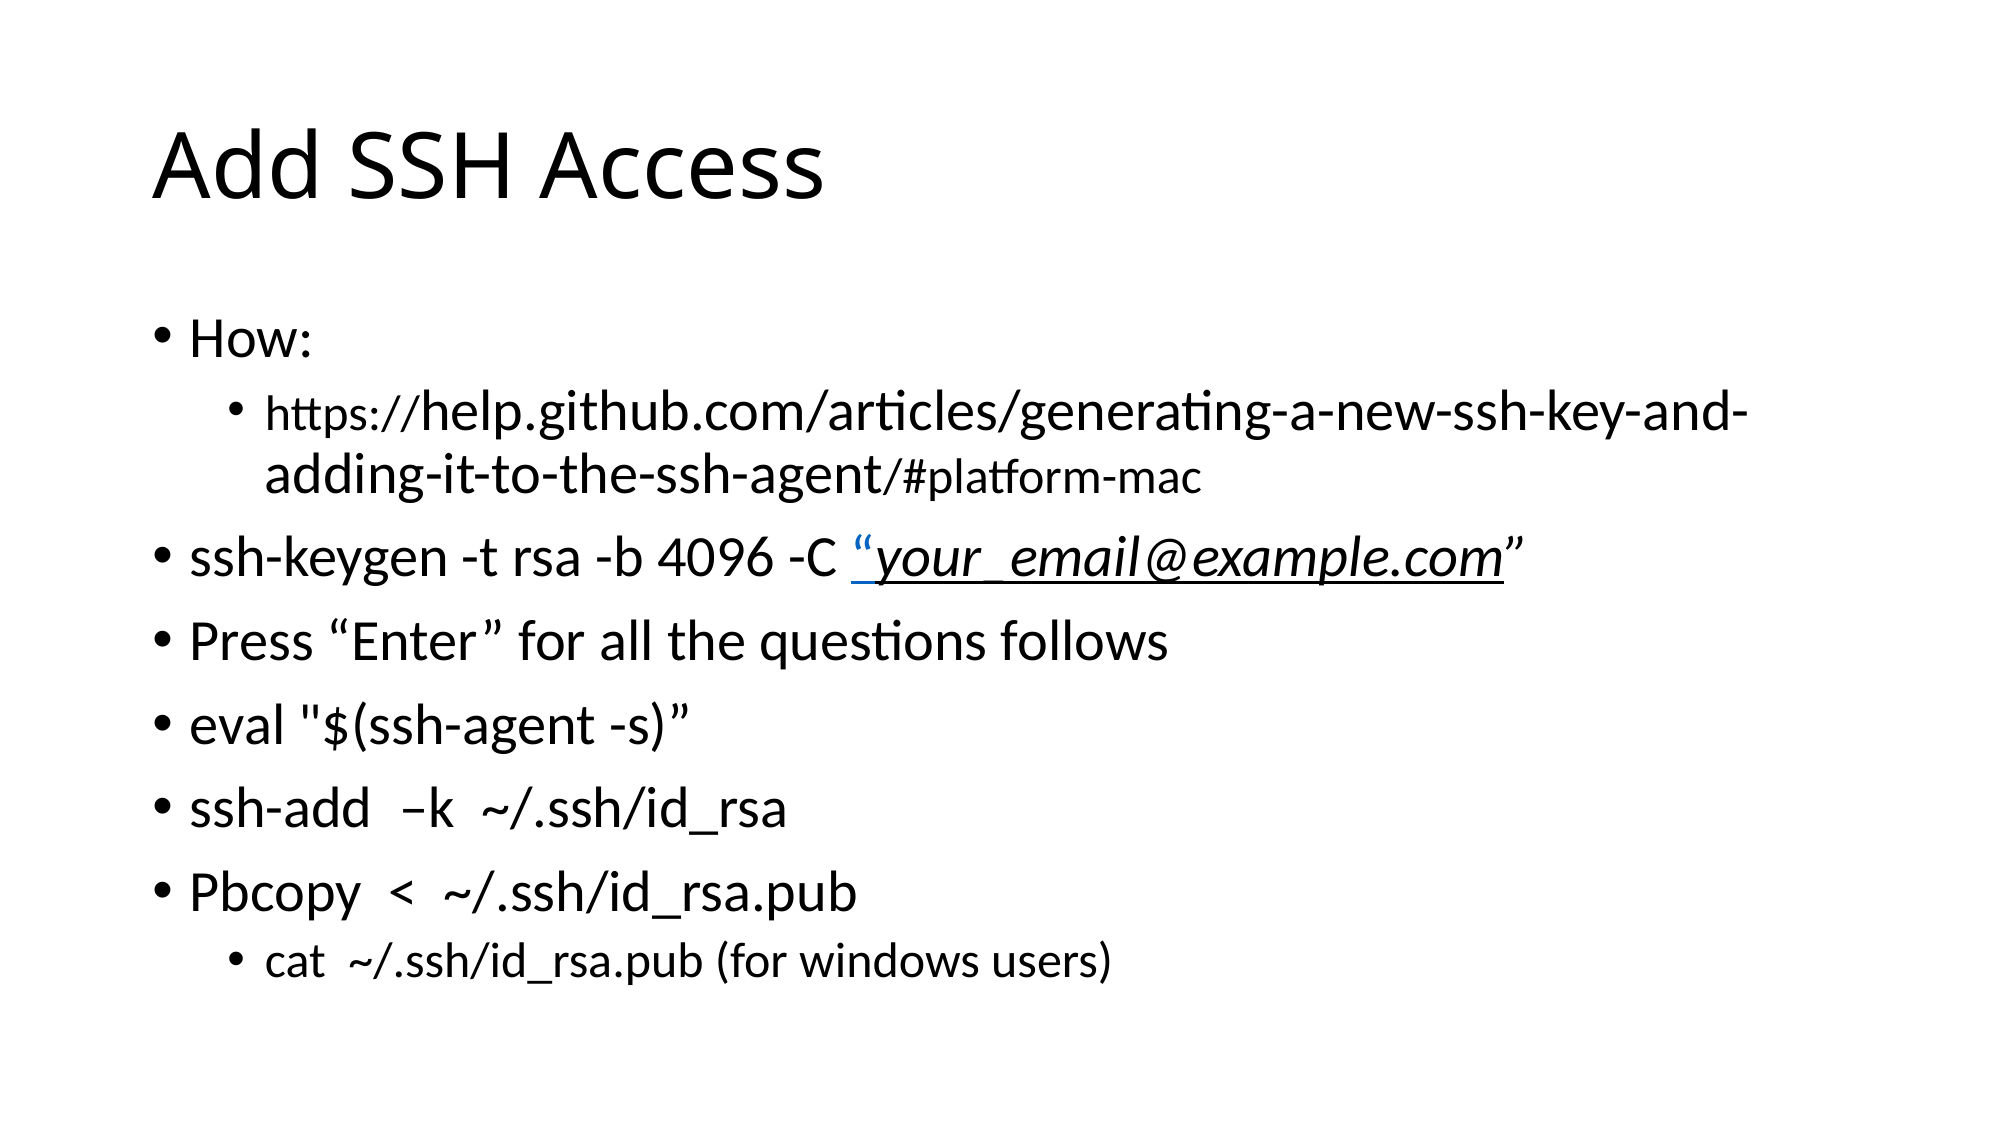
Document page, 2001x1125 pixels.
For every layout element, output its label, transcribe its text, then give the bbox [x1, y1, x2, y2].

title Add SSH Access [137, 59, 1863, 278]
list How: https://help.github.com/articles/generating-a-new-ssh-key-and-adding-it-to-the-ssh-agent/#platform-mac ssh-keygen -t rsa -b 4096 -C “your_email@example.com” Press “Enter” for all the questions follows eval "$(ssh-agent -s)” ssh-add –k ~/.ssh/id_rsa Pbcopy < ~/.ssh/id_rsa.pub cat ~/.ssh/id_rsa.pub (for windows users) [137, 299, 1863, 1014]
